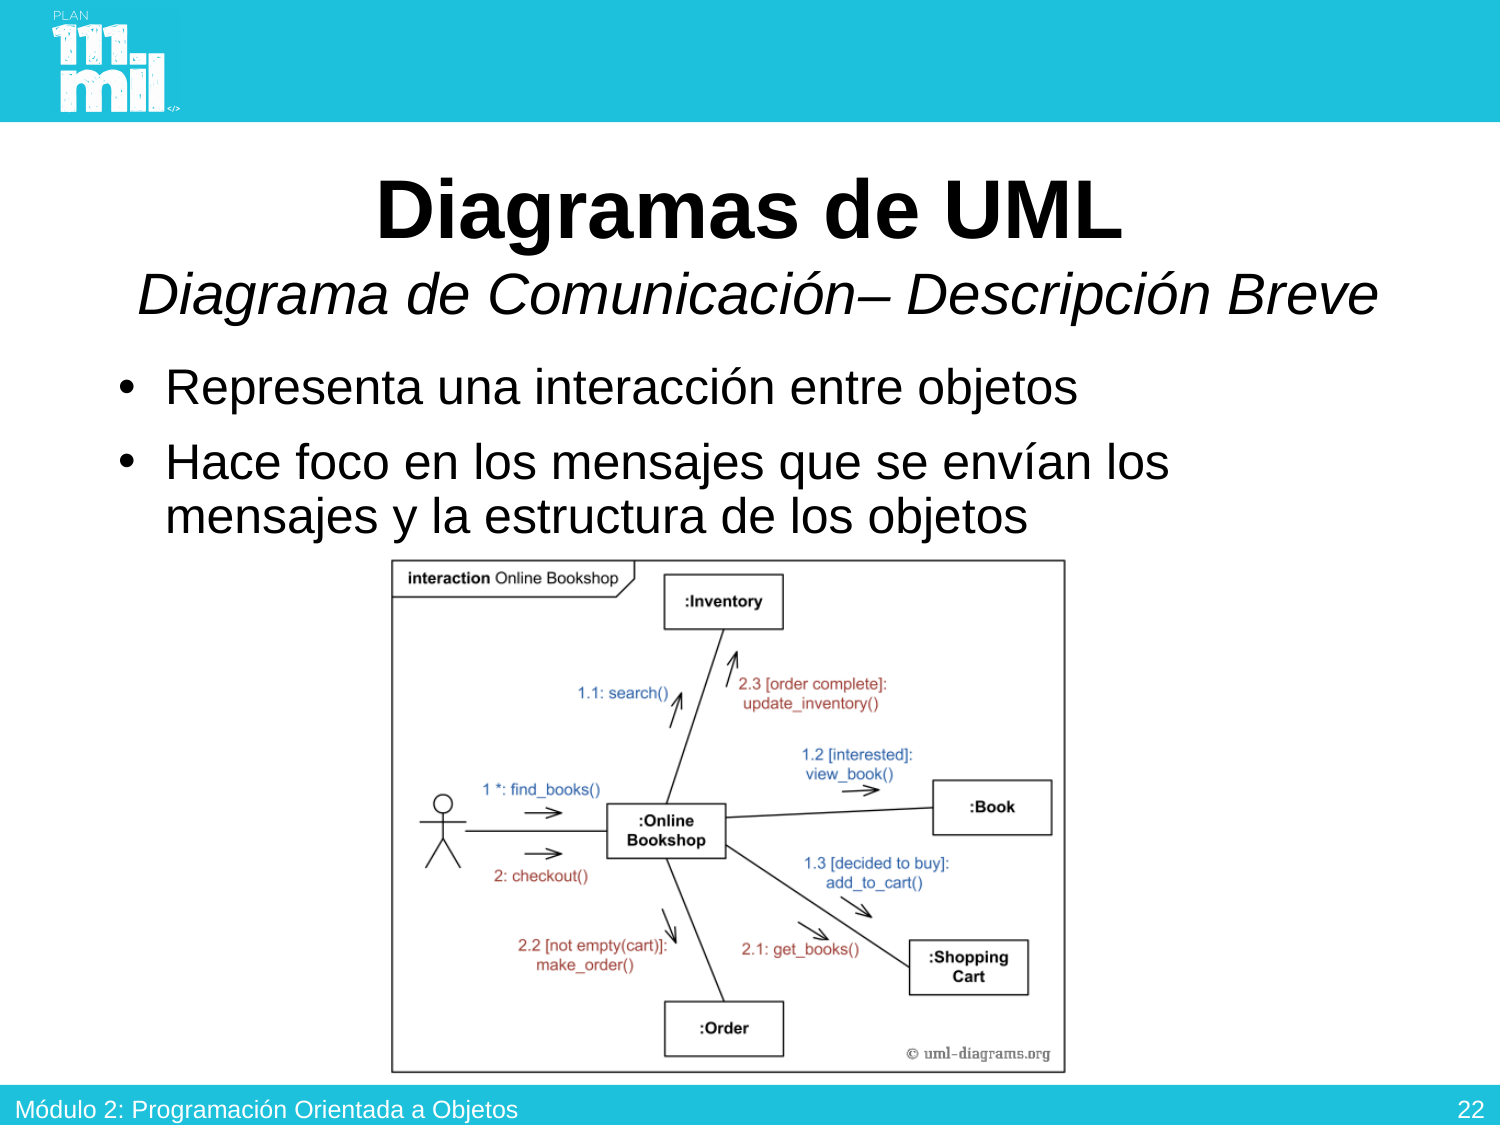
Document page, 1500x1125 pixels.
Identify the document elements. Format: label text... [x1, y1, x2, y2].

footer Módulo 2: Programación Orientada a Objetos [0, 1078, 606, 1125]
title Diagramas de UML Diagrama de Comunicación– Descripción Breve [103, 147, 1397, 348]
slide_number 21 [1162, 1078, 1500, 1125]
list Representa una interacción entre objetos Hace foco en los mensajes que se envían los mensajes y la estructura de los objetos [103, 354, 1397, 1069]
picture [388, 556, 1068, 1076]
